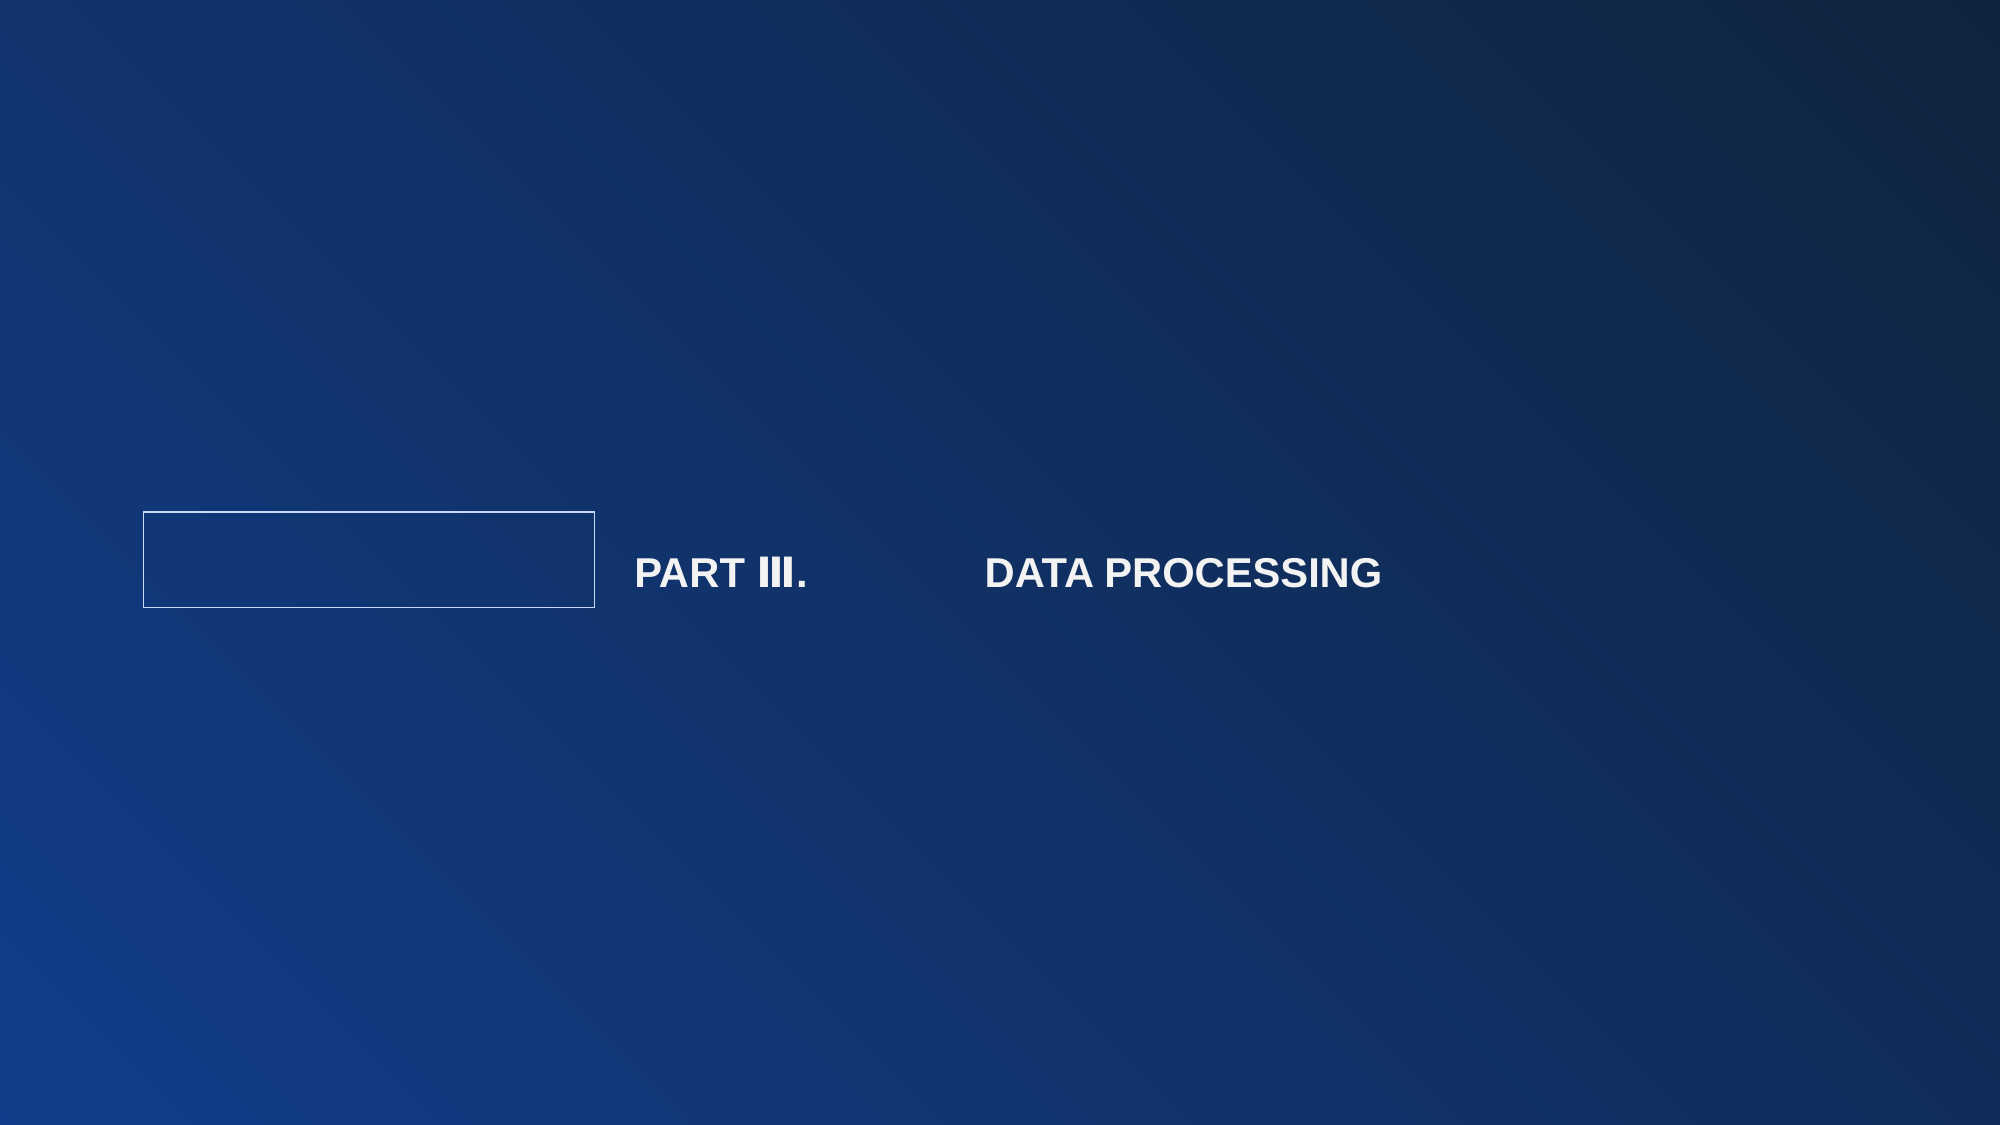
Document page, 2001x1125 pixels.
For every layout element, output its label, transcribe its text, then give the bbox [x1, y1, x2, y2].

table_header [144, 513, 594, 607]
table_header PART Ⅲ. [619, 512, 970, 611]
table_header DATA PROCESSING [970, 512, 1822, 611]
